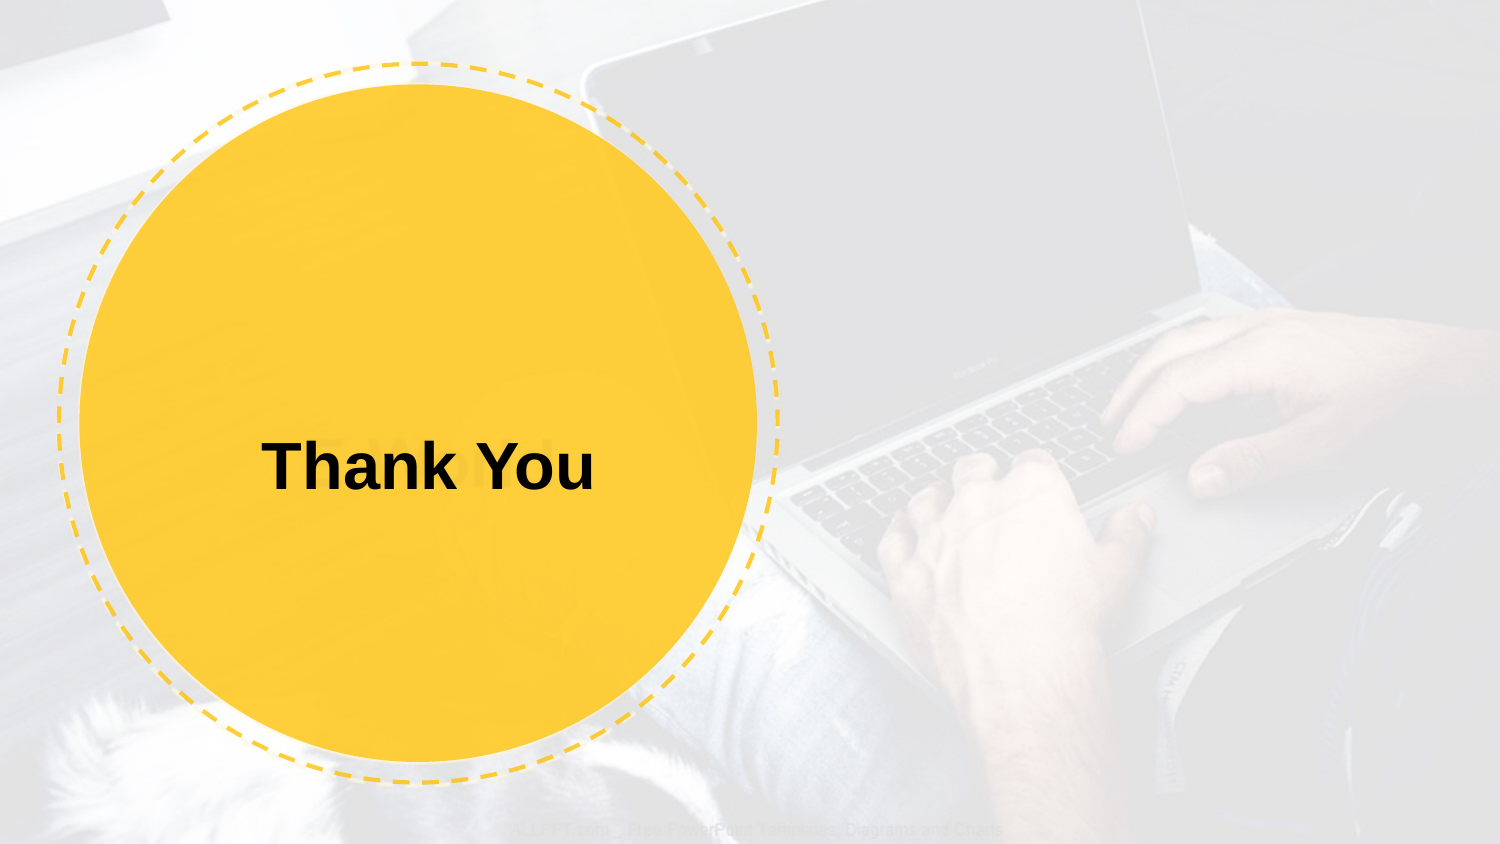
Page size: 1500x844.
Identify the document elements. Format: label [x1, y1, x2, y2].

picture [0, 0, 1500, 844]
text_box [58, 63, 778, 783]
